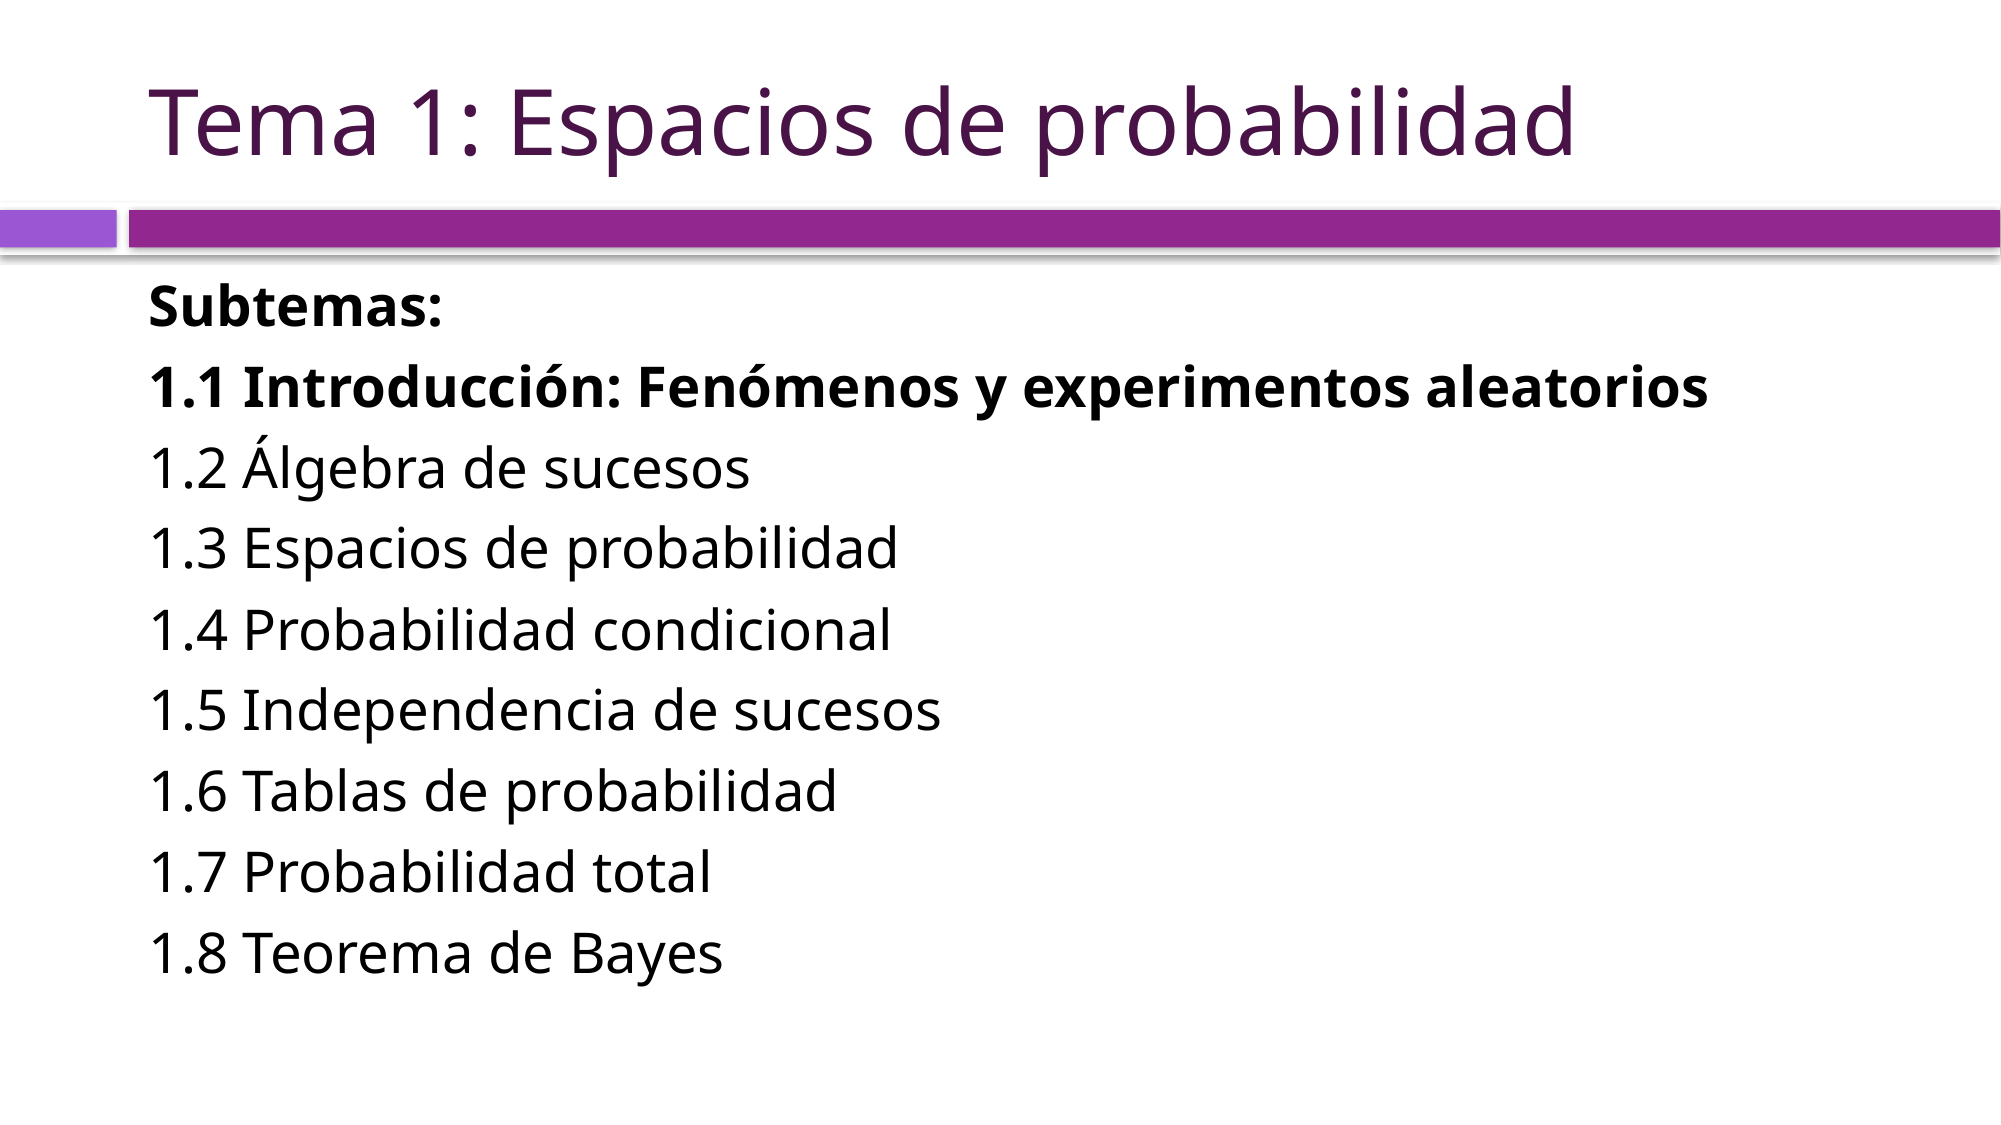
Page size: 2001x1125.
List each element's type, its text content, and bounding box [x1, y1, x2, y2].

title Tema 1: Espacios de probabilidad [133, 37, 1918, 200]
list Subtemas: 1.1 Introducción: Fenómenos y experimentos aleatorios 1.2 Álgebra de sucesos 1.3 Espacios de probabilidad 1.4 Probabilidad condicional 1.5 Independencia de sucesos 1.6 Tablas de probabilidad 1.7 Probabilidad total 1.8 Teorema de Bayes [133, 262, 1918, 1000]
